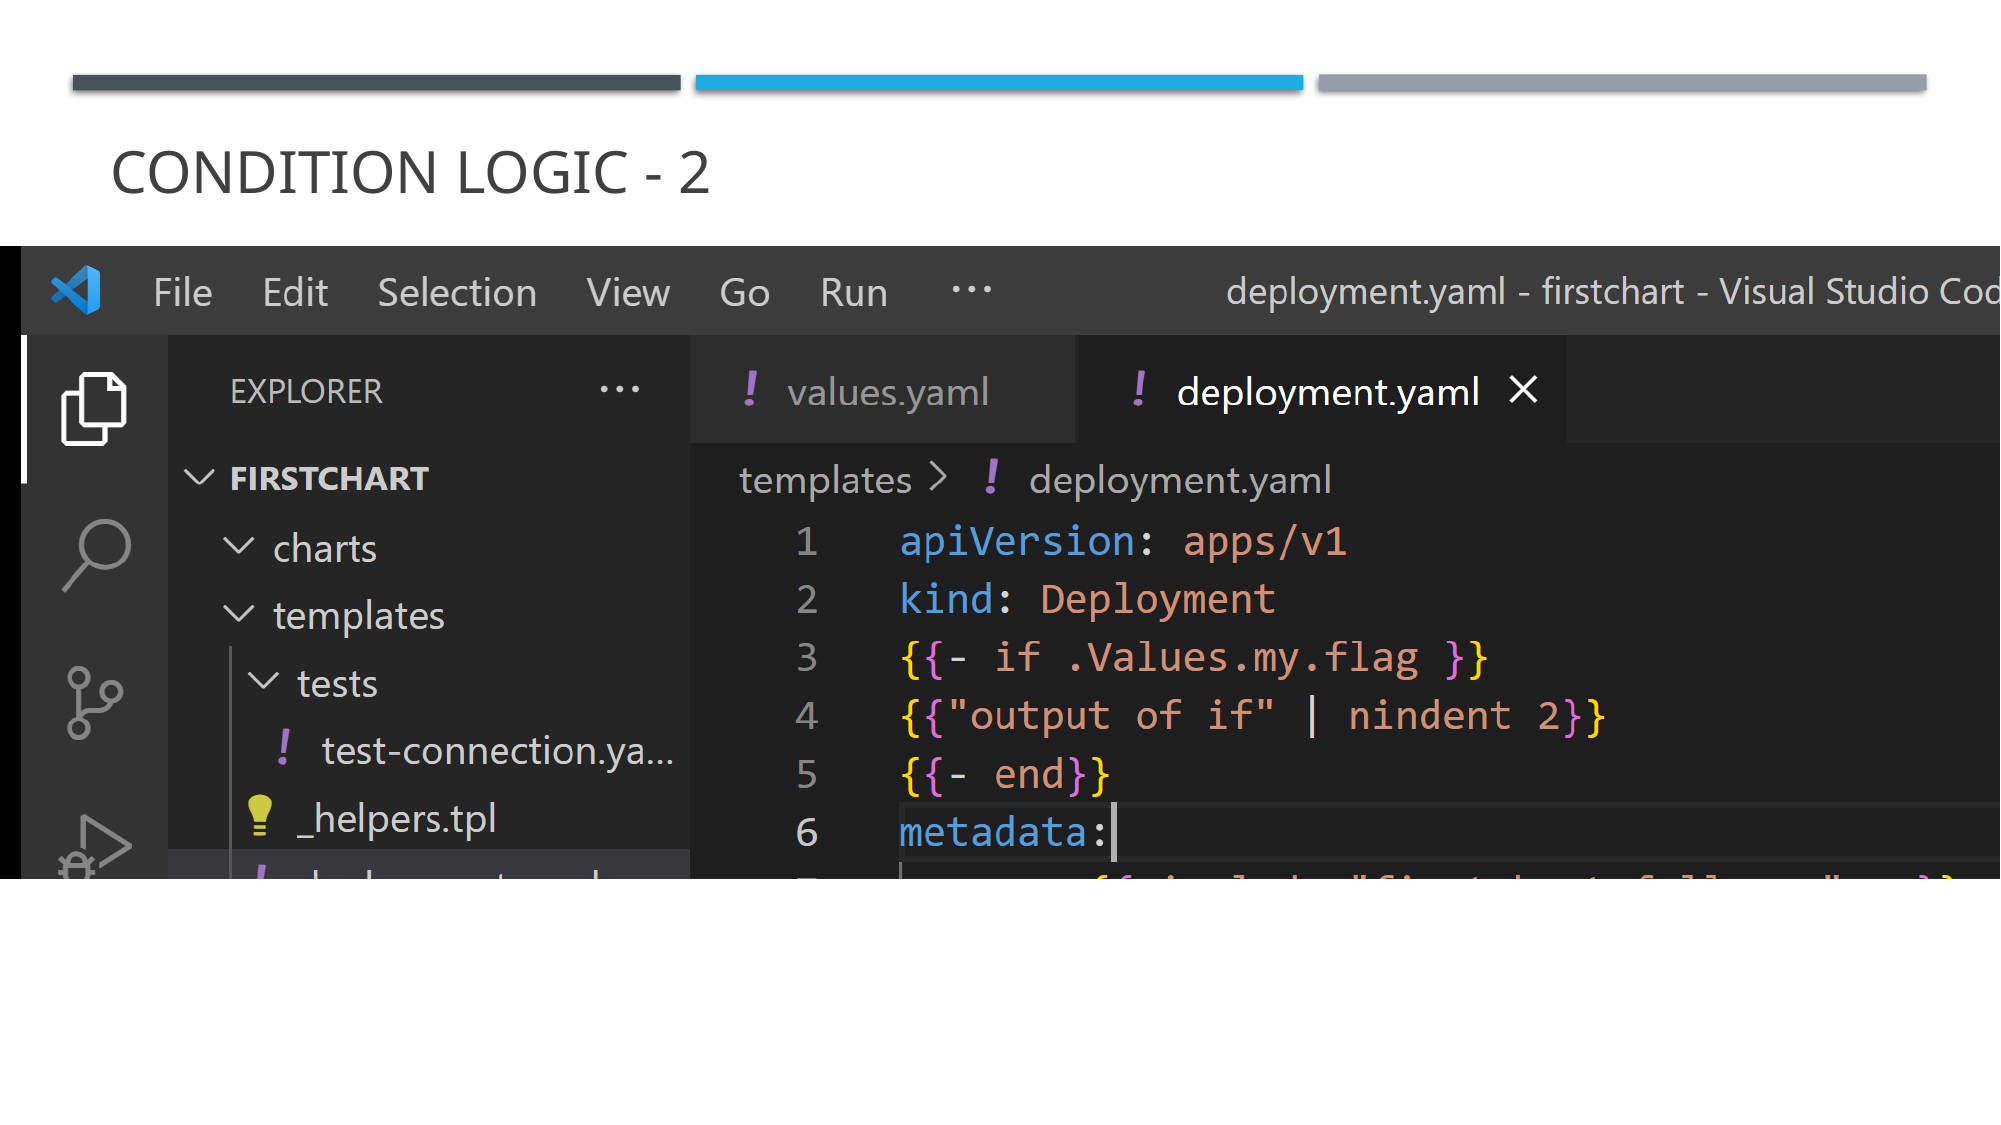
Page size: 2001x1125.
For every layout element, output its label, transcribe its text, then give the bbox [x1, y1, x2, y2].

picture [0, 245, 2000, 879]
title CONDITION LOGIC - 2 [95, 115, 1905, 213]
